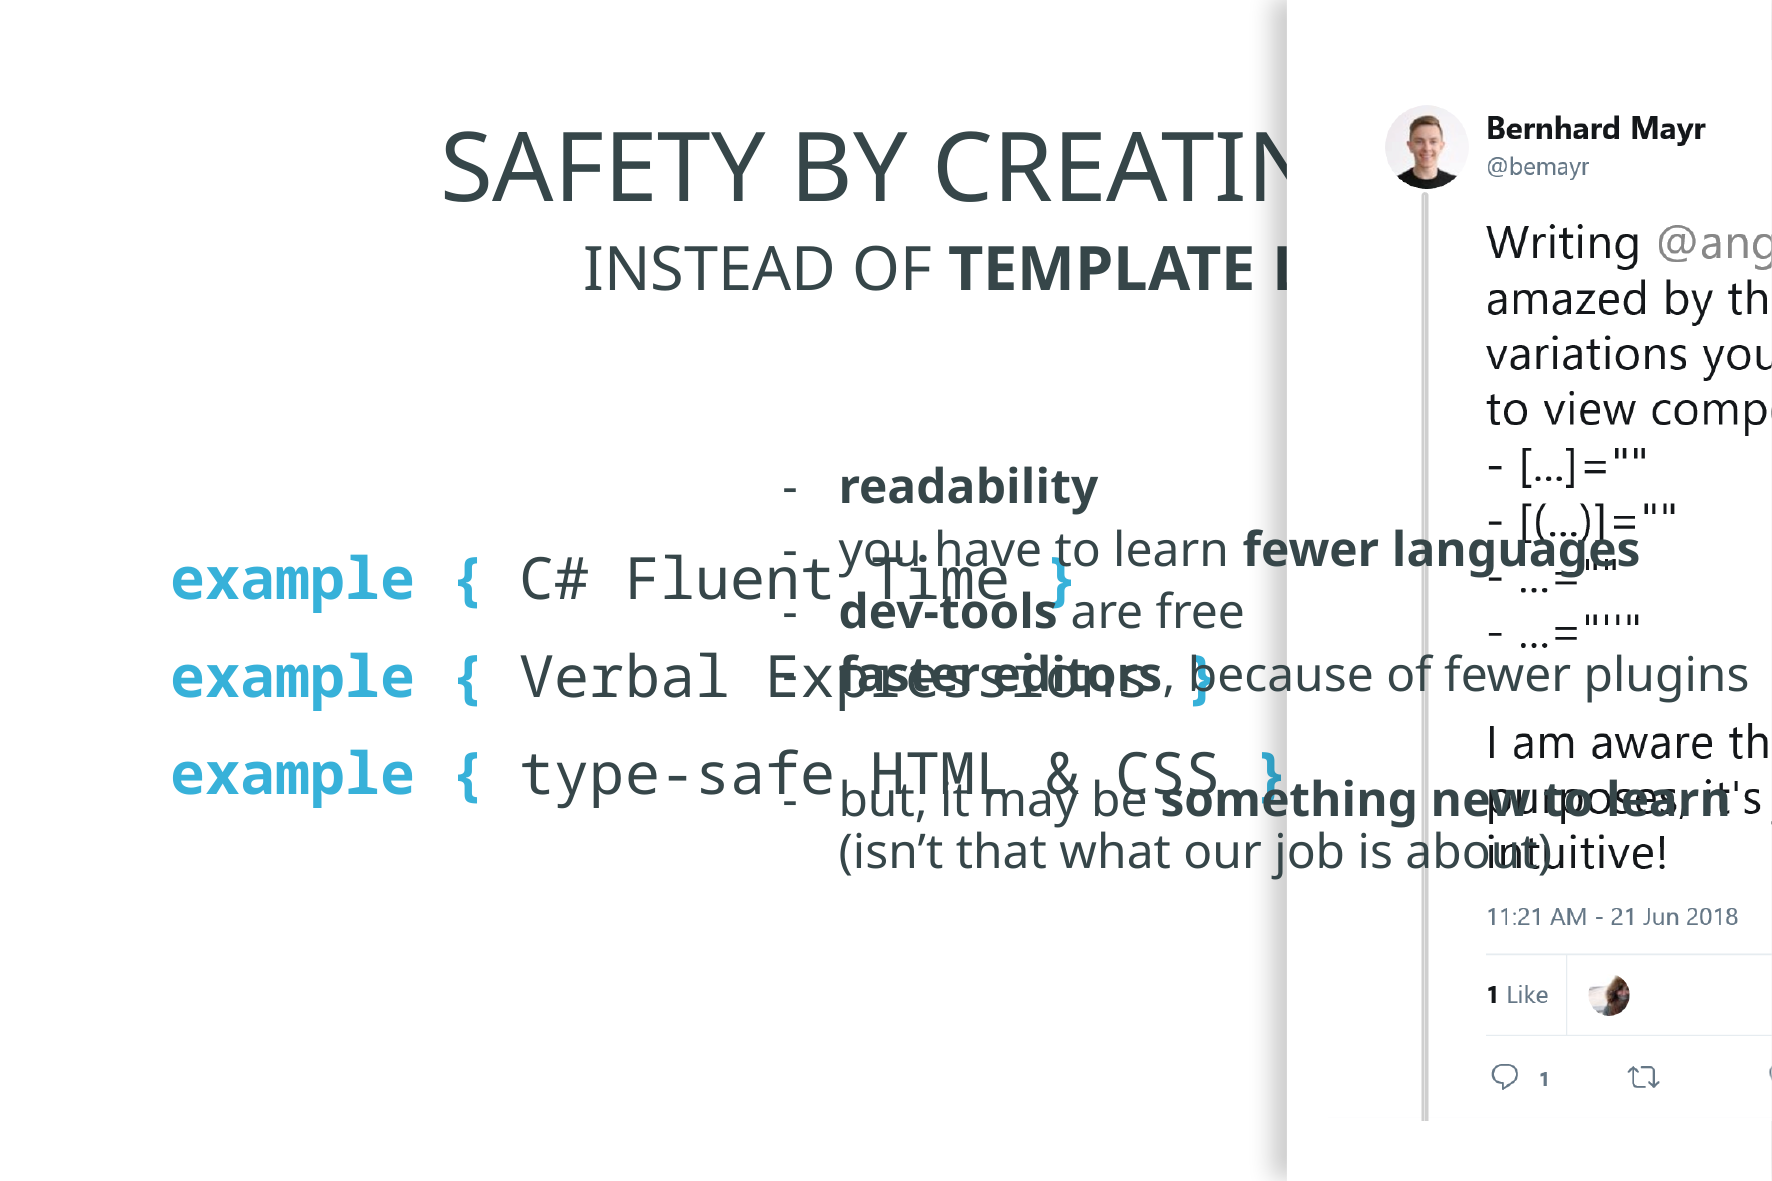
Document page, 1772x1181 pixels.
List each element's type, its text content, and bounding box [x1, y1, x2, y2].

text_box readability you have to learn fewer languages dev-tools are free faster editors, because of fewer plugins but, it may be something new to learn (isn’t that what our job is about) [767, 457, 1286, 884]
list instead of template languages [114, 229, 1259, 344]
text_box example { type-safe HTML & CSS } [155, 728, 767, 814]
text_box example { Verbal Expressions } [155, 631, 767, 717]
text_box example { C# Fluent Time } [155, 534, 767, 619]
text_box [1286, 0, 1772, 1181]
title Safety by creating DSLs [114, 62, 1259, 229]
